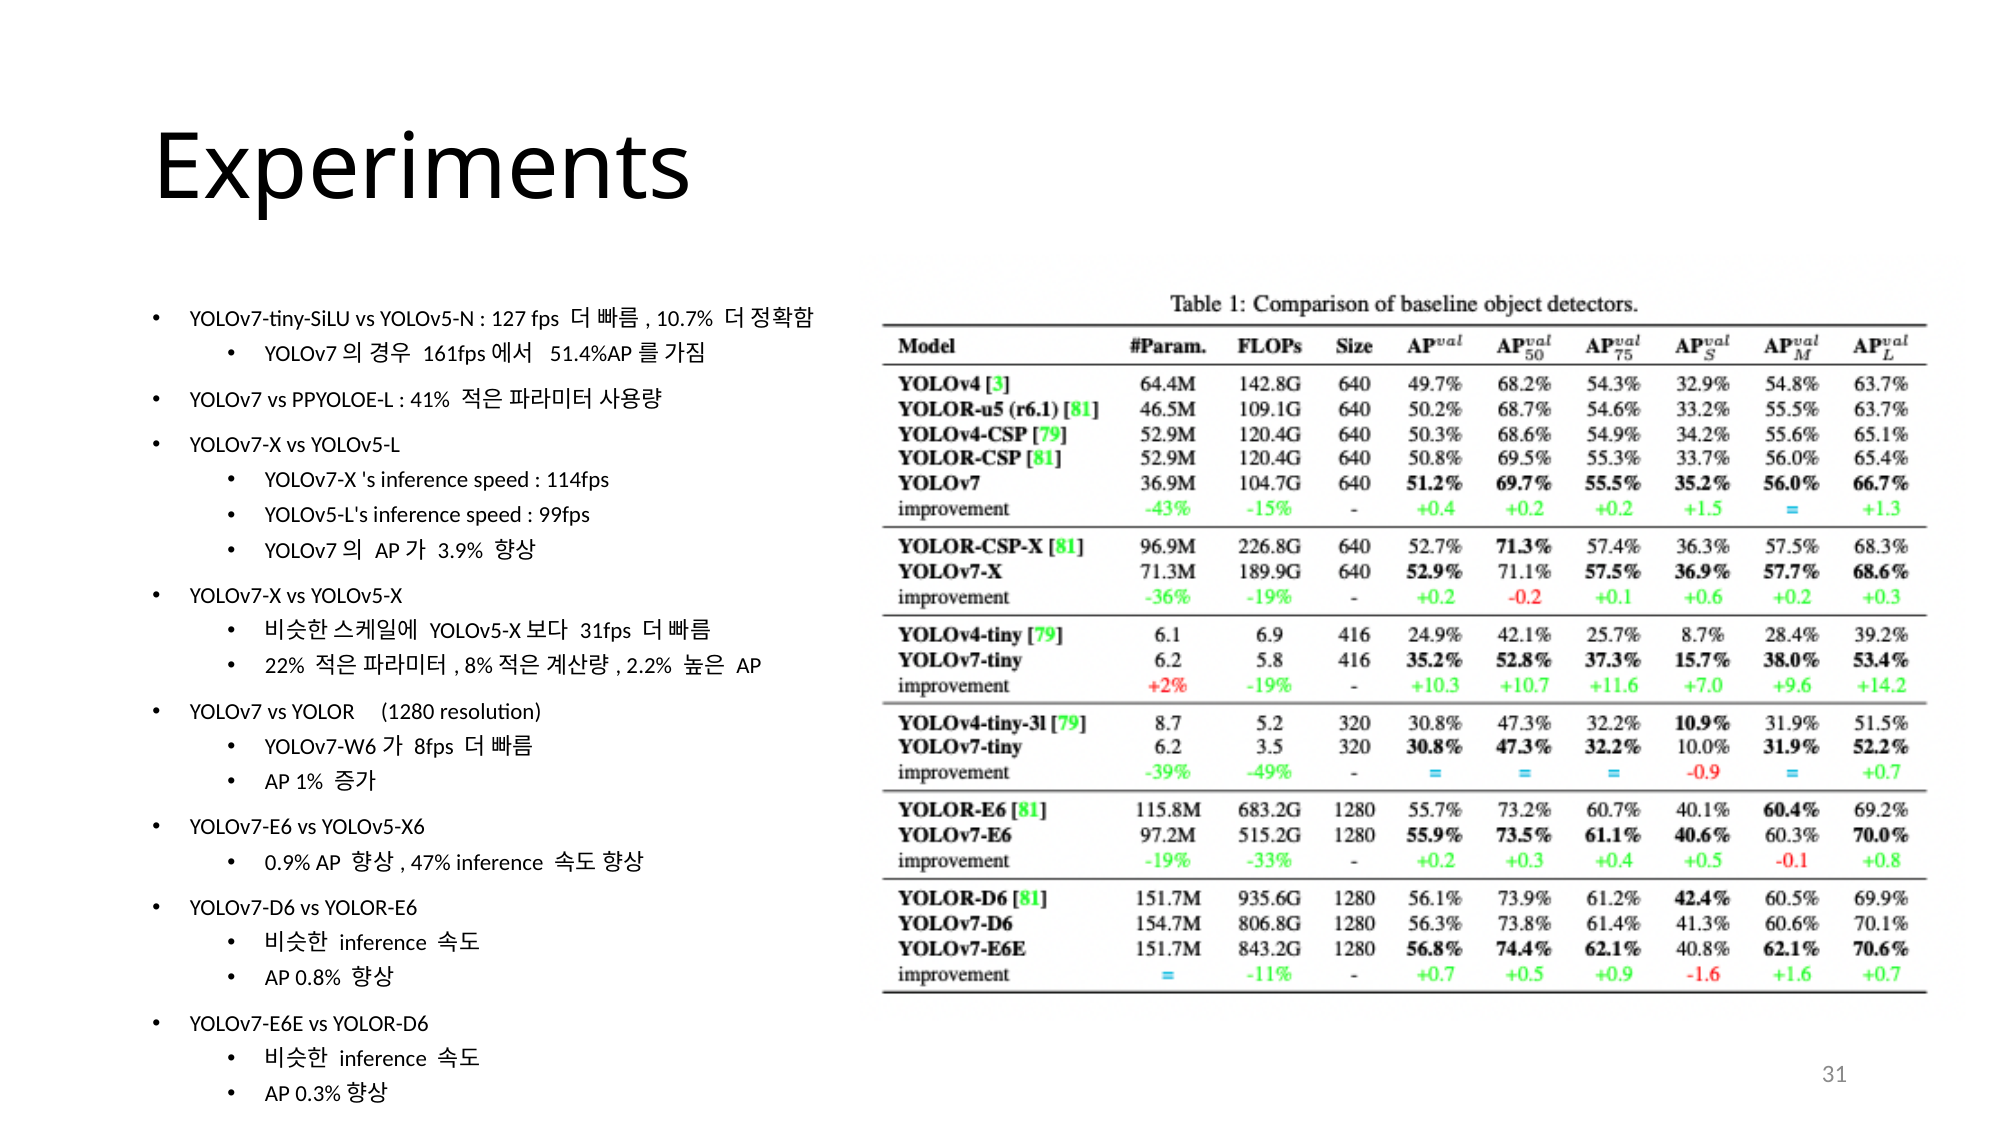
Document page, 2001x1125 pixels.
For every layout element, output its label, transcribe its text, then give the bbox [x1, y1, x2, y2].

title Experiments [137, 59, 1863, 278]
slide_number 31 [1412, 1042, 1863, 1103]
list YOLOv7-tiny-SiLU vs YOLOv5-N : 127 fps 더 빠름, 10.7% 더 정확함 YOLOv7의 경우 161fps에서 51.4%AP를 가짐 YOLOv7 vs PPYOLOE-L : 41% 적은 파라미터 사용량 YOLOv7-X vs YOLOv5-L YOLOv7-X 's inference speed : 114fps YOLOv5-L's inference speed : 99fps YOLOv7의 AP가 3.9% 향상 YOLOv7-X vs YOLOv5-X 비슷한 스케일에 YOLOv5-X보다 31fps 더 빠름 22% 적은 파라미터, 8%적은 계산량, 2.2% 높은 AP YOLOv7 vs YOLOR (1280 resolution) YOLOv7-W6가 8fps 더 빠름 AP 1% 증가 YOLOv7-E6 vs YOLOv5-X6 0.9% AP 향상, 47% inference 속도 향상 YOLOv7-D6 vs YOLOR-E6 비슷한 inference 속도 AP 0.8% 향상 YOLOv7-E6E vs YOLOR-D6 비슷한 inference 속도 AP 0.3%향상 [137, 299, 1863, 1066]
picture [859, 254, 1966, 1021]
